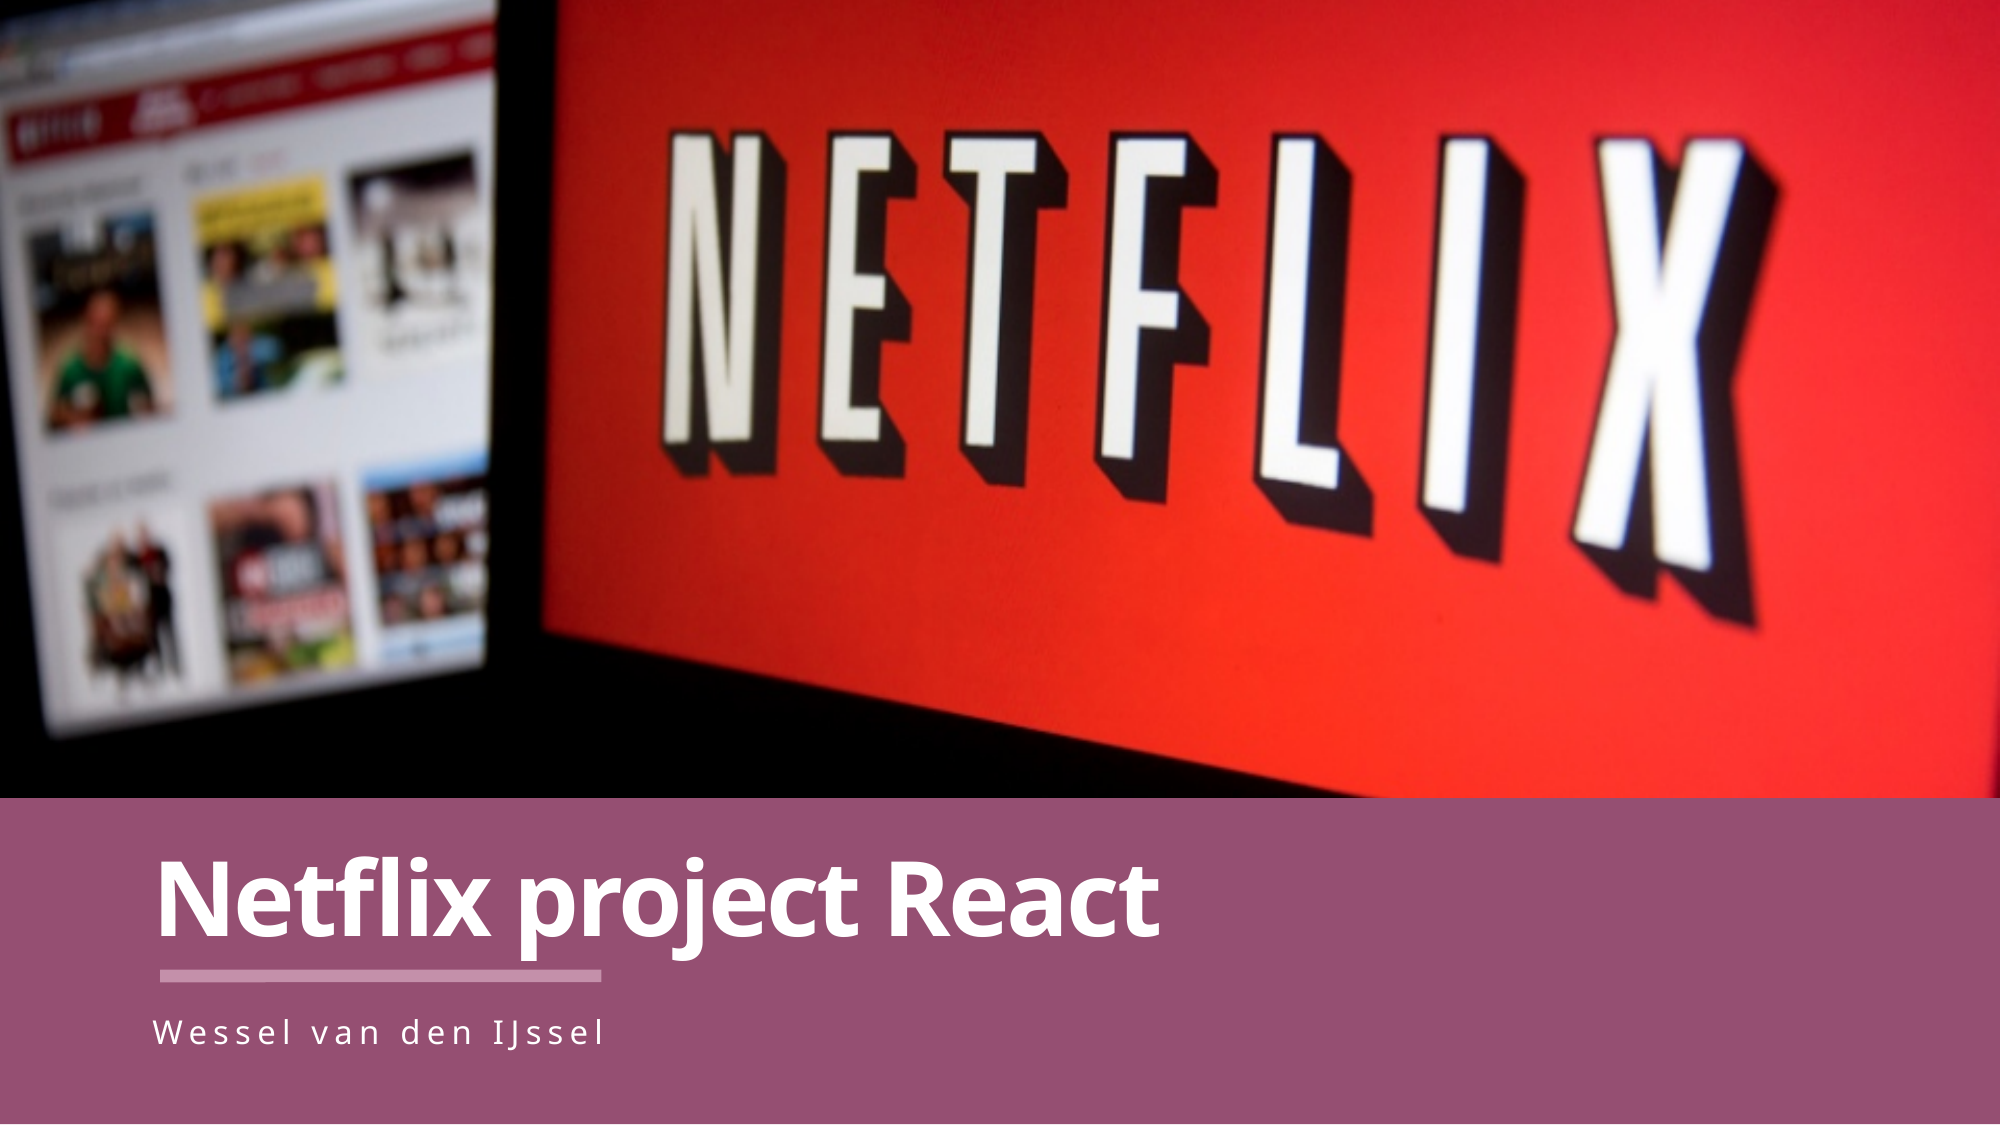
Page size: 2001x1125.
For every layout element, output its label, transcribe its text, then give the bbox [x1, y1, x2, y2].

picture [0, 0, 2000, 798]
list Wessel van den IJssel [137, 1004, 1709, 1061]
title Netflix project React [137, 826, 1709, 973]
